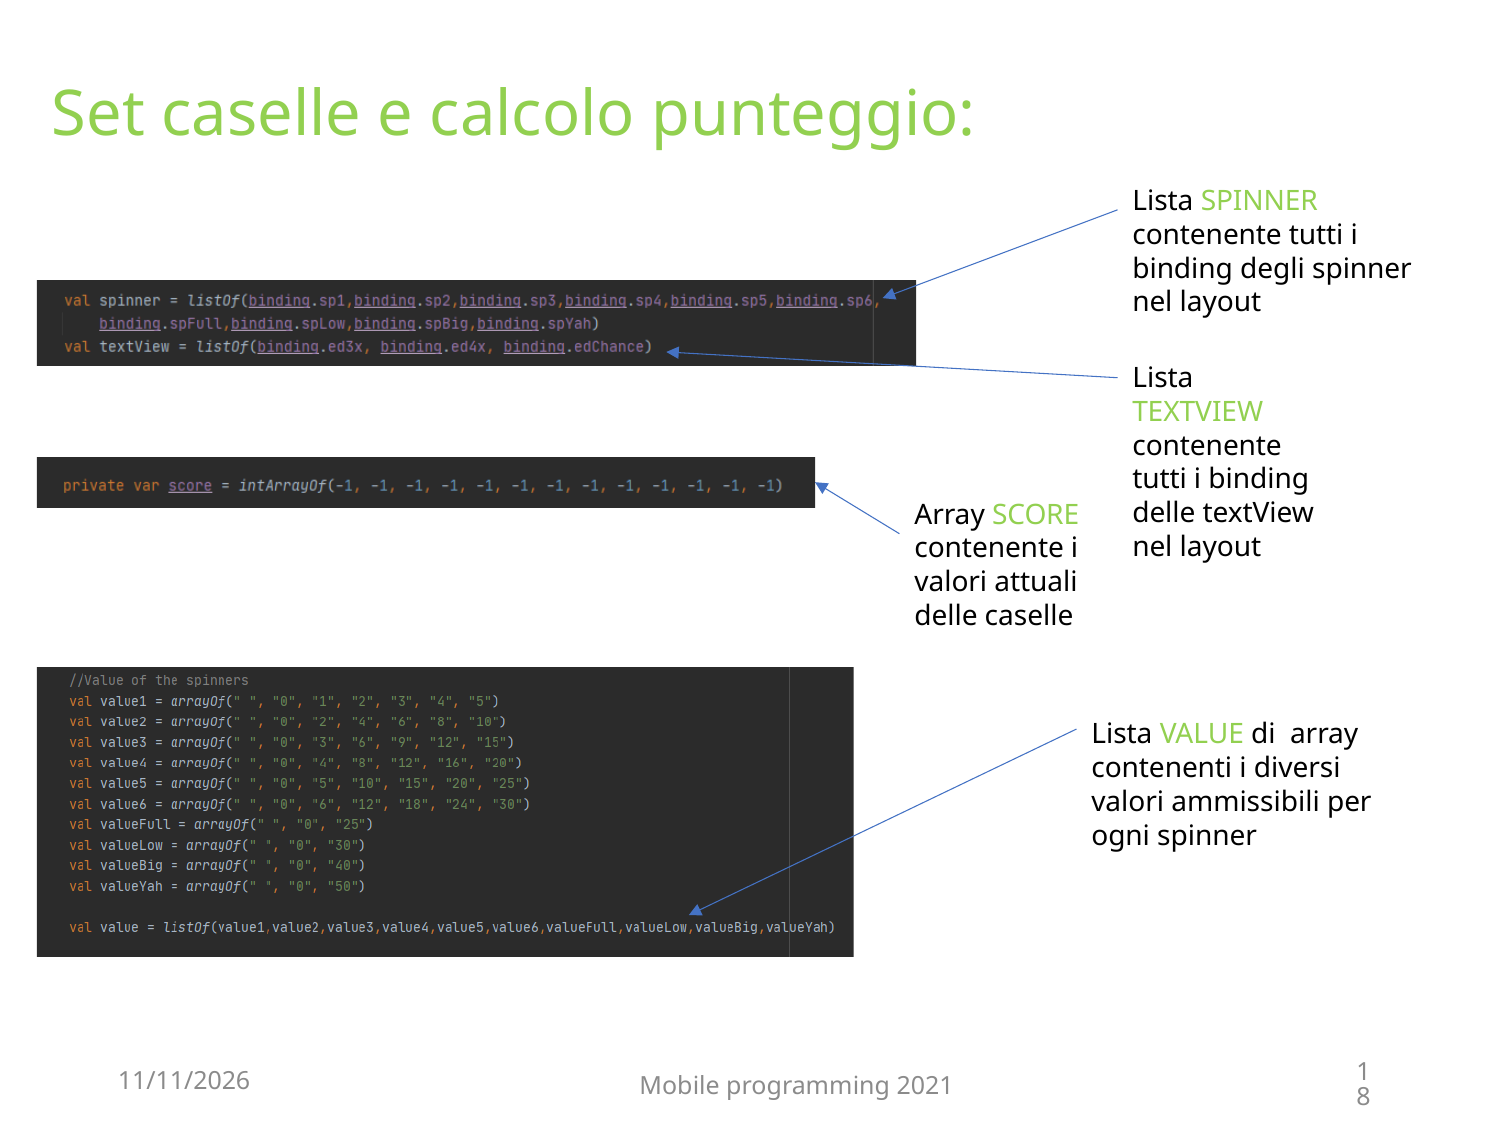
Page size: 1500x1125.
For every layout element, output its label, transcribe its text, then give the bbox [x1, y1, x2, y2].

text_box Lista TEXTVIEW contenente tutti i binding delle textView nel layout [1117, 351, 1336, 569]
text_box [688, 729, 1077, 916]
text_box 08/07/2021 [103, 1057, 291, 1106]
title Set caselle e calcolo punteggio: [36, 73, 1095, 158]
picture [36, 457, 816, 508]
text_box Lista SPINNER contenente tutti i binding degli spinner nel layout [1117, 175, 1435, 325]
picture [36, 280, 917, 366]
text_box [814, 482, 900, 534]
slide_number 18 [1341, 1042, 1397, 1103]
picture [36, 667, 854, 957]
text_box Array SCORE contenente i valori attuali delle caselle [899, 488, 1118, 639]
text_box Lista VALUE di array contenenti i diversi valori ammissibili per ogni spinner [1076, 708, 1394, 858]
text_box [666, 351, 1118, 378]
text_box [882, 209, 1118, 299]
text_box Mobile programming 2021 [421, 1062, 1172, 1108]
